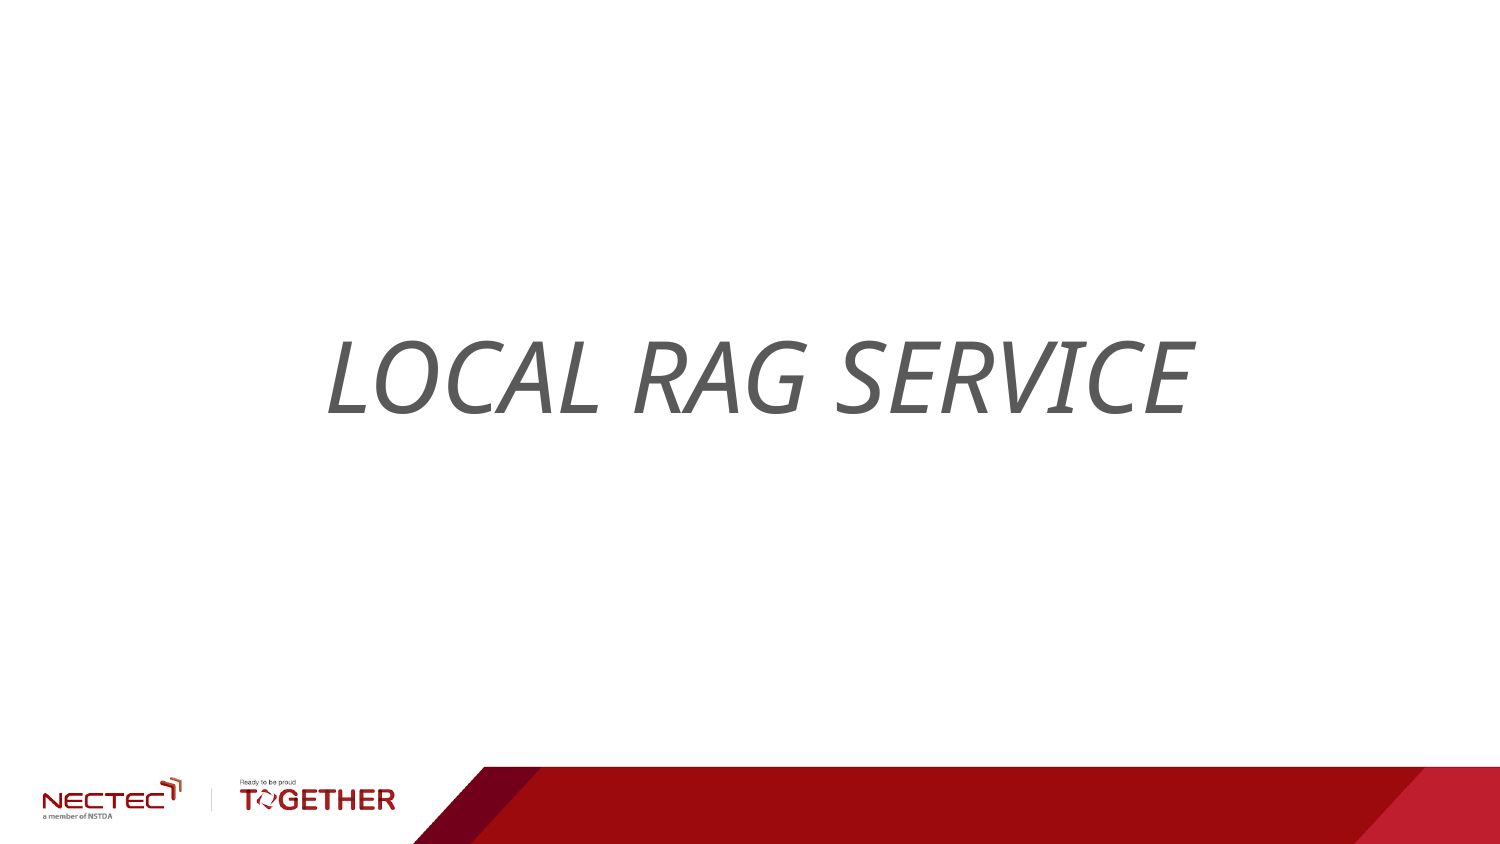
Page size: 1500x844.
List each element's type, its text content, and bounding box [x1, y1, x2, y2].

text_box LOCAL RAG SERVICE [101, 298, 1416, 449]
picture [0, 0, 1500, 844]
